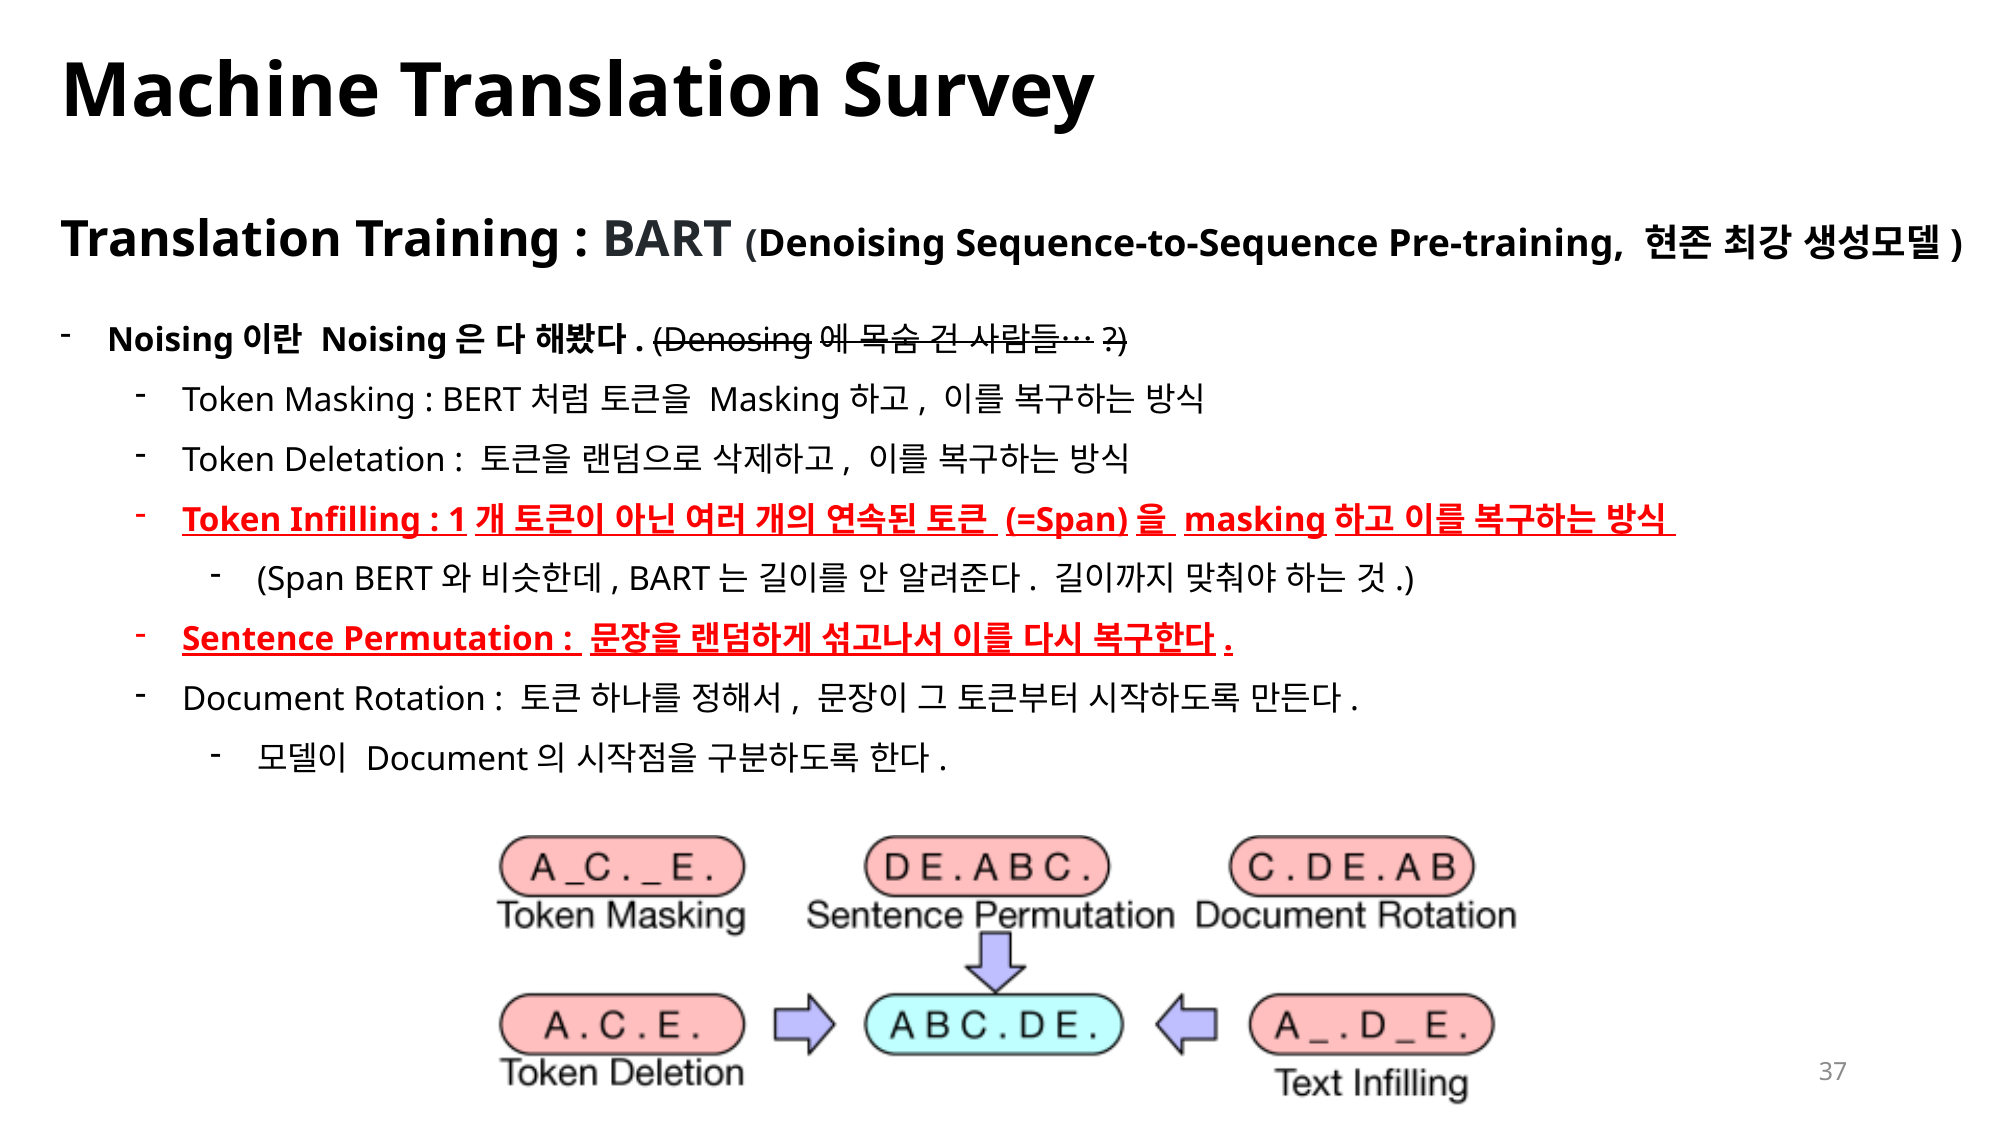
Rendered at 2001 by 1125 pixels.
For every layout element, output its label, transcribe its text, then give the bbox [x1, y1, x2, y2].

slide_number 37 [1531, 1042, 1863, 1103]
title Machine Translation Survey [45, 0, 1271, 141]
text_box Translation Training : BART (Denoising Sequence-to-Sequence Pre-training, 현존 최강 생성모델) [45, 205, 2000, 1117]
picture [485, 835, 1531, 1117]
text_box Noising이란 Noising은 다 해봤다. (Denosing에 목숨 건 사람들…?) Token Masking : BERT처럼 토큰을 Masking하고, 이를 복구하는 방식 Token Deletation : 토큰을 랜덤으로 삭제하고, 이를 복구하는 방식 Token Infilling : 1개 토큰이 아닌 여러 개의 연속된 토큰 (=Span)을 masking하고 이를 복구하는 방식 (Span BERT와 비슷한데, BART는 길이를 안 알려준다. 길이까지 맞춰야 하는 것.) Sentence Permutation : 문장을 랜덤하게 섞고나서 이를 다시 복구한다. Document Rotation : 토큰 하나를 정해서, 문장이 그 토큰부터 시작하도록 만든다. 모델이 Document의 시작점을 구분하도록 한다. [45, 290, 1971, 785]
